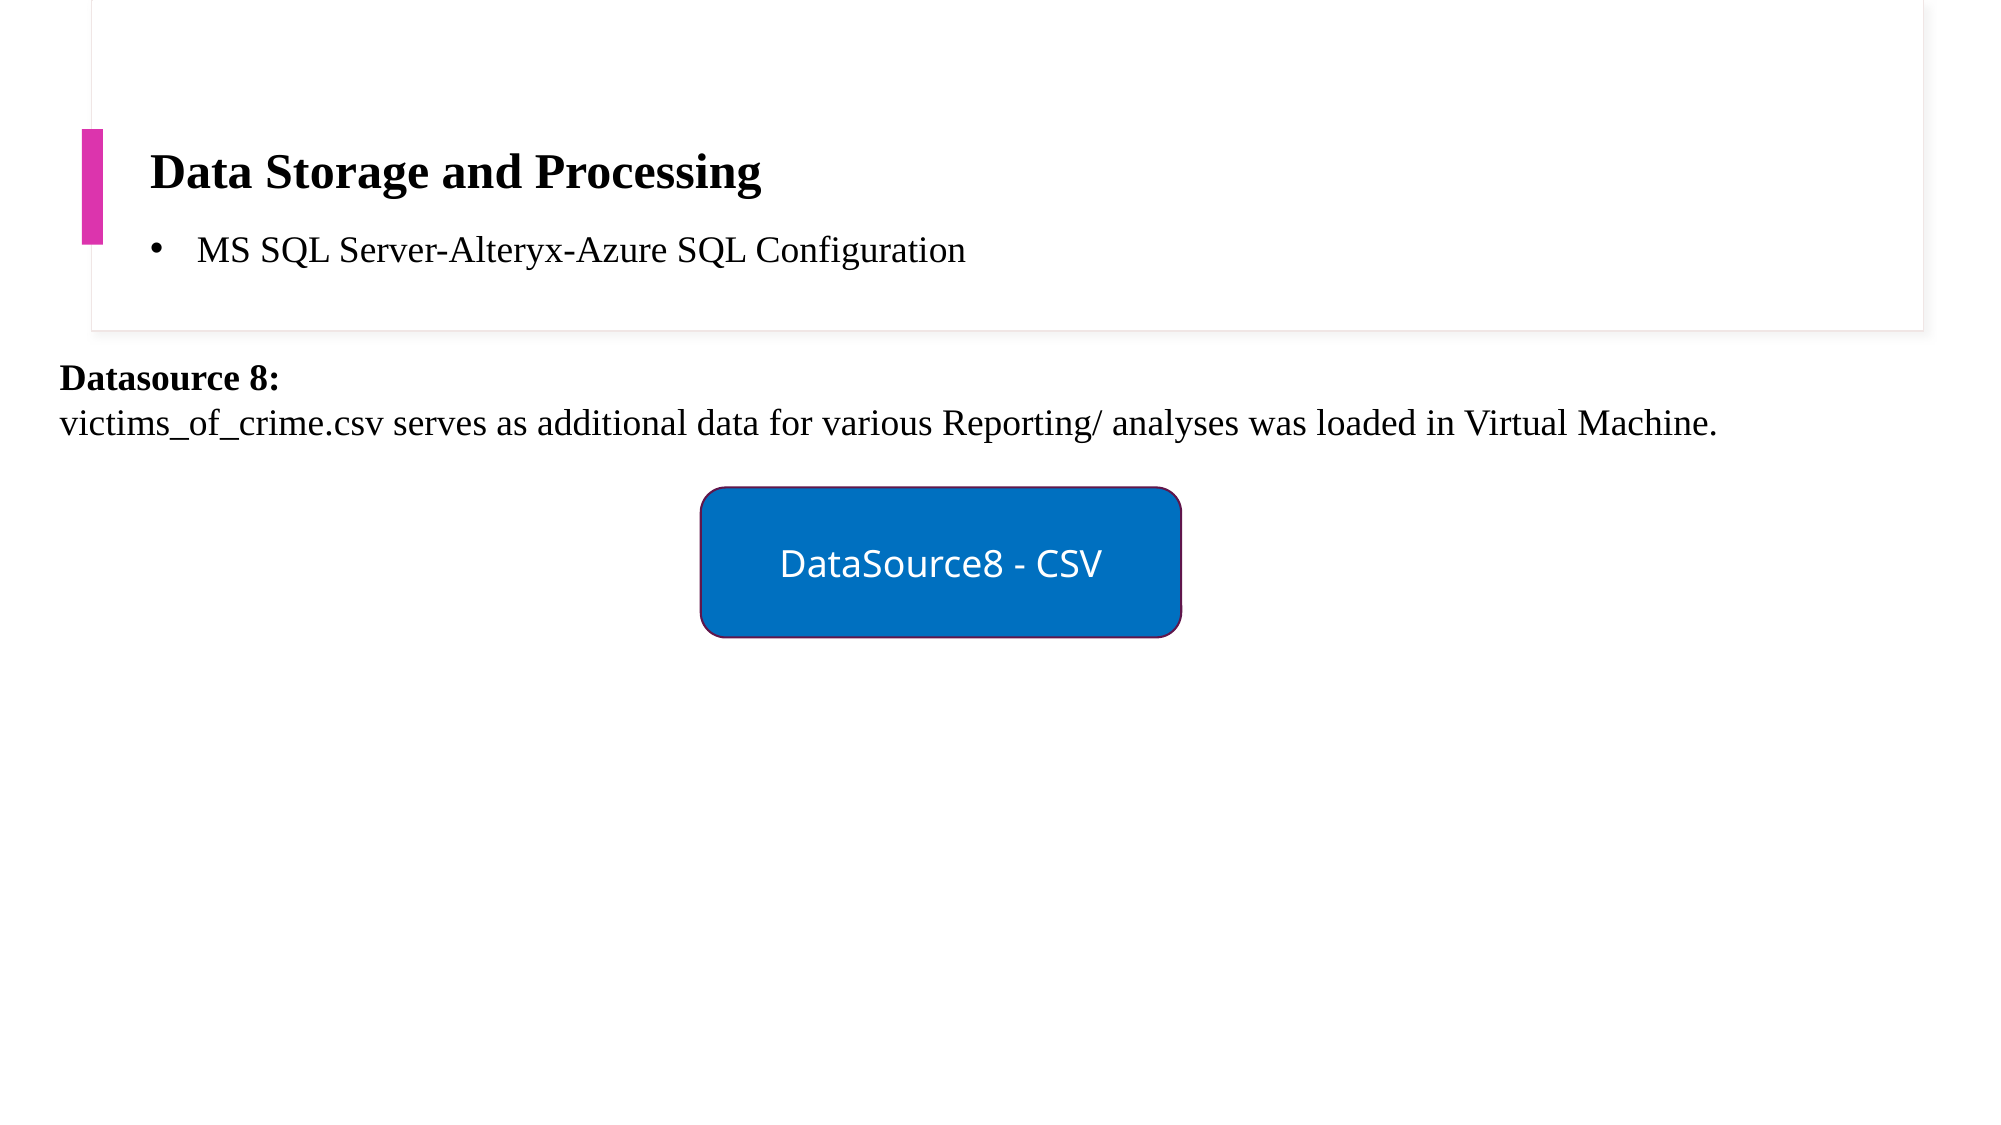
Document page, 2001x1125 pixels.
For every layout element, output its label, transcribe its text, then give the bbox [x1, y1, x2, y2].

text_box Datasource 8: victims_of_crime.csv serves as additional data for various Reporting/ analyses was loaded in Virtual Machine. [44, 345, 1929, 451]
text_box Data Storage and Processing MS SQL Server-Alteryx-Azure SQL Configuration [134, 133, 1803, 282]
text_box DataSource8 - CSV [699, 486, 1183, 639]
